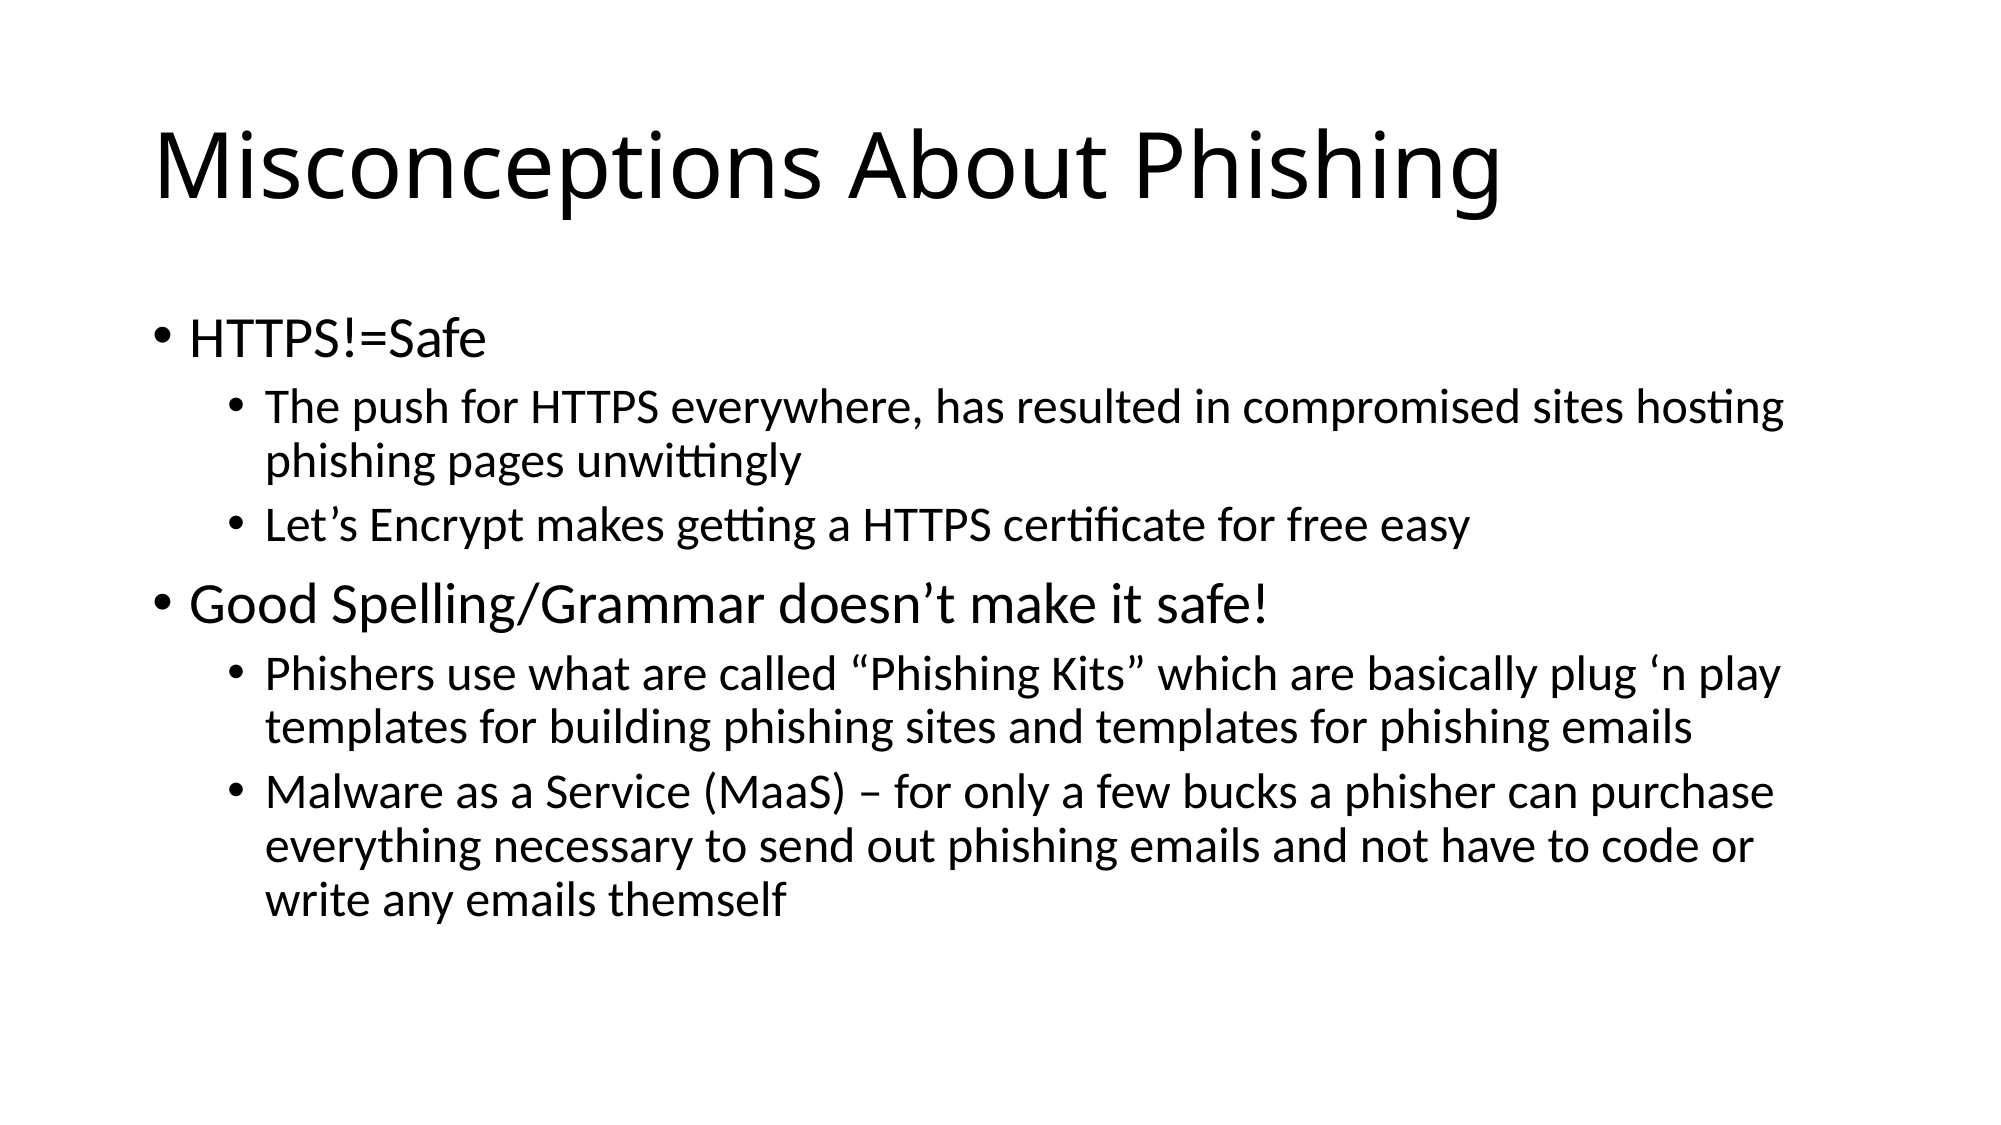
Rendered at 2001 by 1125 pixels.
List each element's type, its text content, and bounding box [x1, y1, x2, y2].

list HTTPS!=Safe The push for HTTPS everywhere, has resulted in compromised sites hosting phishing pages unwittingly Let’s Encrypt makes getting a HTTPS certificate for free easy Good Spelling/Grammar doesn’t make it safe! Phishers use what are called “Phishing Kits” which are basically plug ‘n play templates for building phishing sites and templates for phishing emails Malware as a Service (MaaS) – for only a few bucks a phisher can purchase everything necessary to send out phishing emails and not have to code or write any emails themself [137, 299, 1863, 1014]
title Misconceptions About Phishing [137, 59, 1863, 278]
